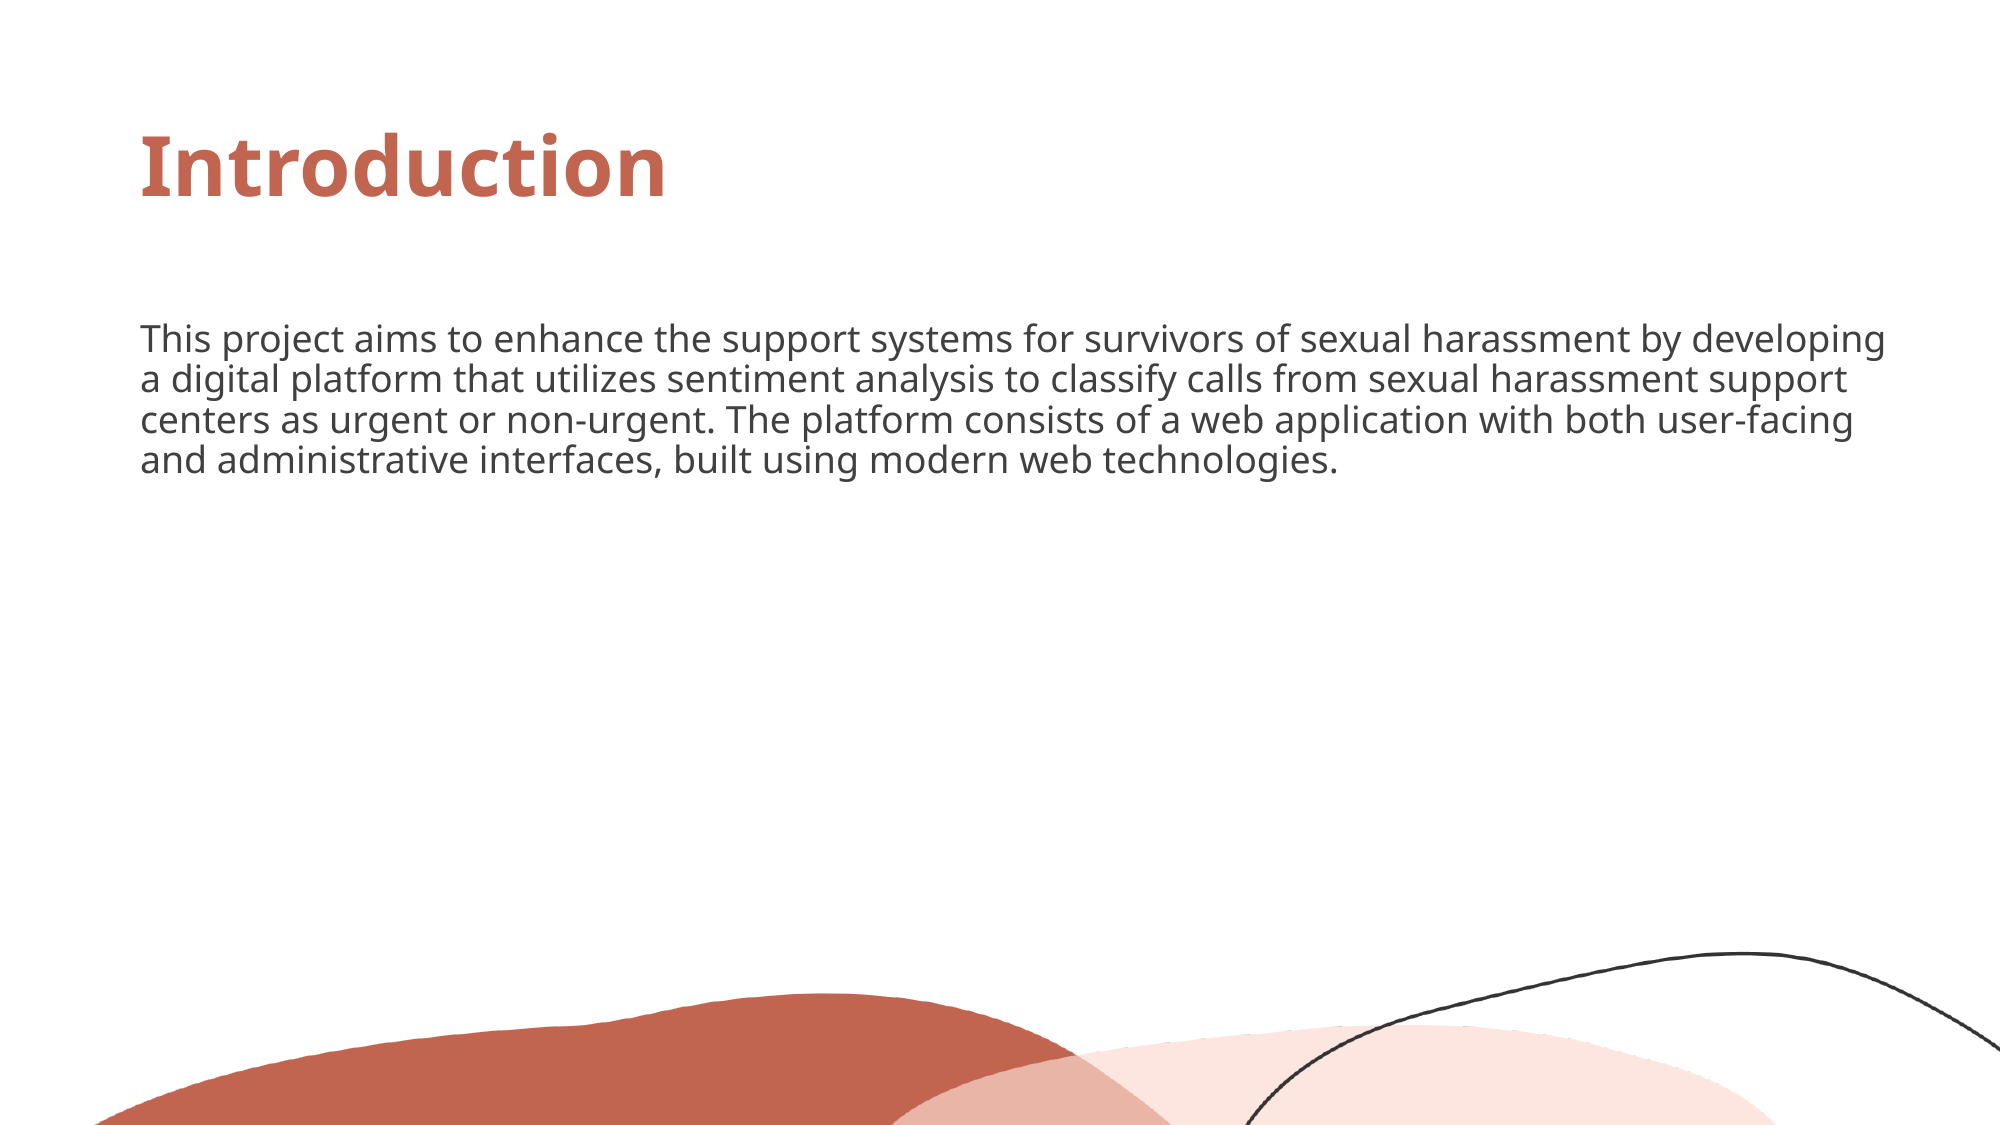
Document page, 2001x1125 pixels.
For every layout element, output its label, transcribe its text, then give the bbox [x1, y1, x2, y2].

list This project aims to enhance the support systems for survivors of sexual harassment by developing a digital platform that utilizes sentiment analysis to classify calls from sexual harassment support centers as urgent or non-urgent. The platform consists of a web application with both user-facing and administrative interfaces, built using modern web technologies. [125, 313, 1921, 971]
picture [7, 924, 2000, 1125]
title Introduction [125, 117, 1921, 313]
